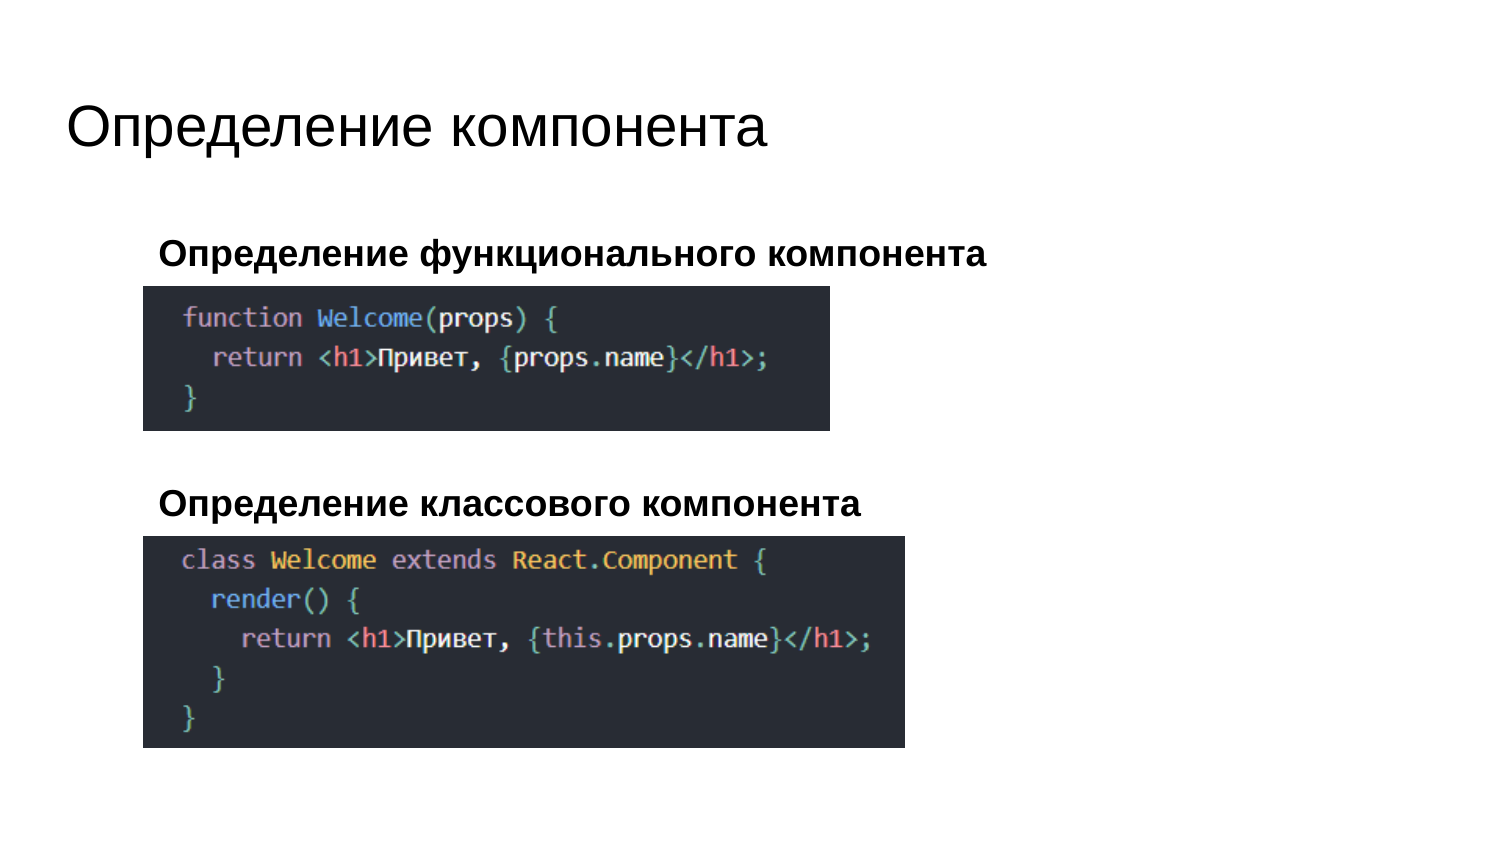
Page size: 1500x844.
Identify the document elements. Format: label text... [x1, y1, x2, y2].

text_box Определение функционального компонента [143, 214, 1114, 287]
title Определение компонента [51, 72, 1449, 176]
text_box Определение классового компонента [143, 464, 1033, 537]
picture [143, 286, 830, 431]
picture [143, 535, 905, 748]
